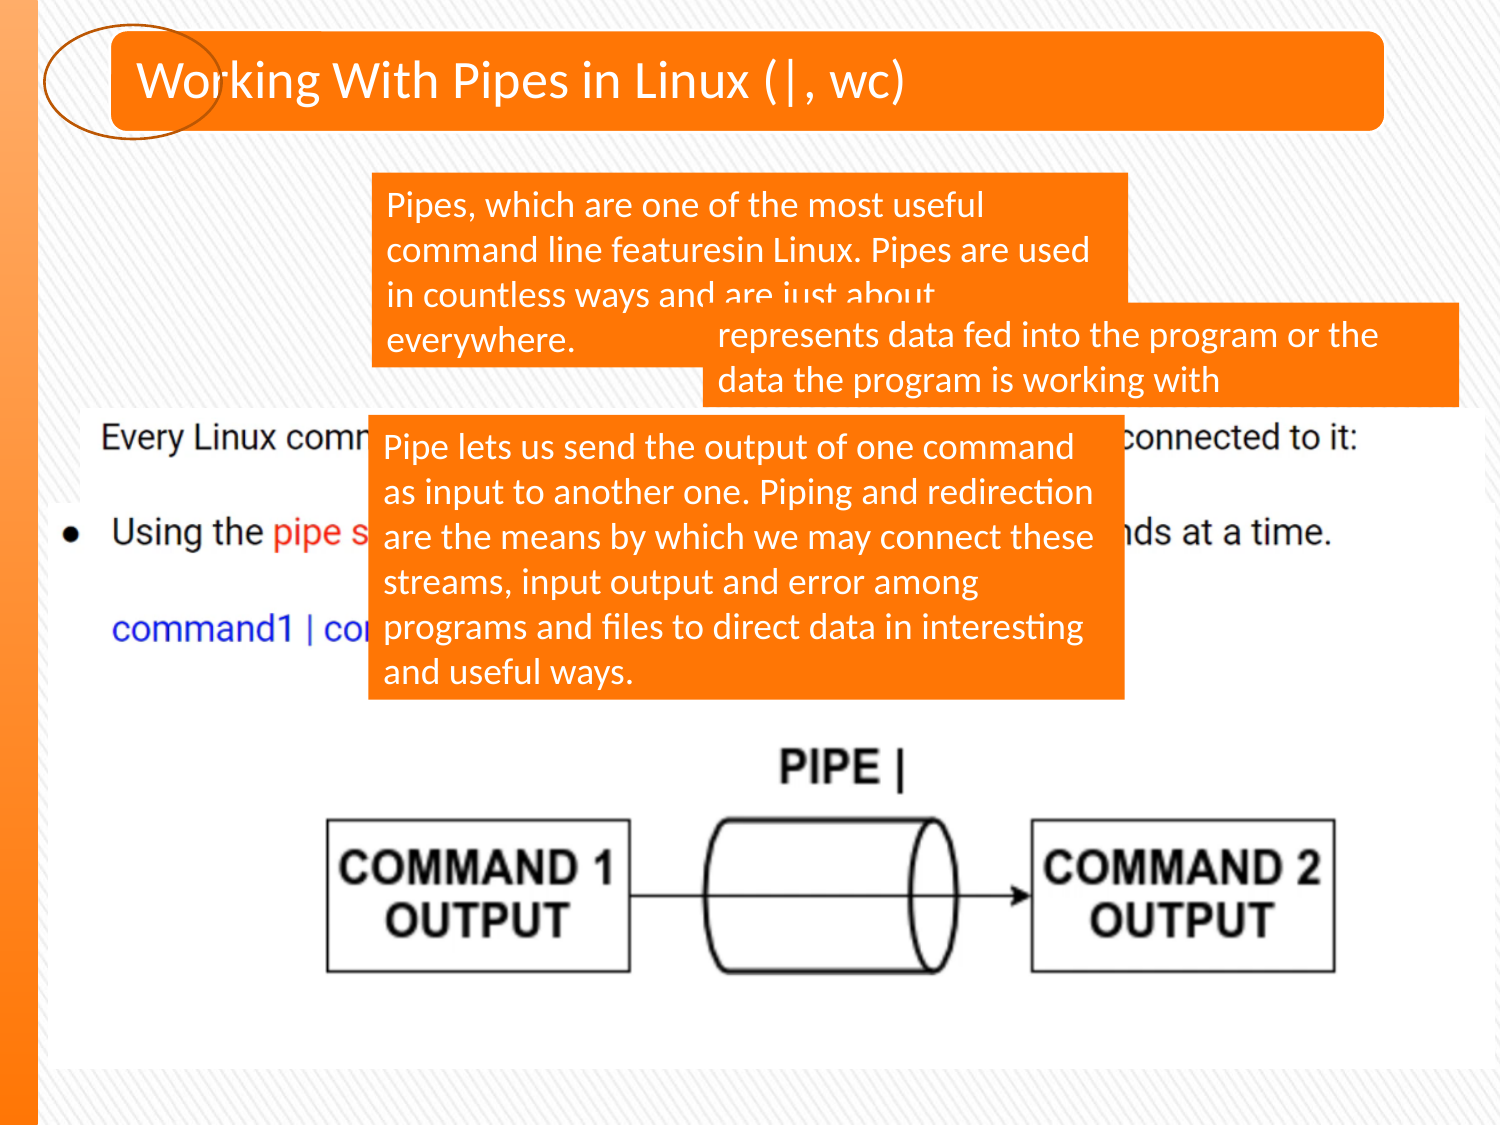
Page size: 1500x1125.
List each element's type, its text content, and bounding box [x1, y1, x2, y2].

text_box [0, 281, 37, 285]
picture [37, 0, 1500, 1125]
text_box [43, 26, 104, 136]
text_box represents data fed into the program or the data the program is working with [702, 302, 1460, 405]
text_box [109, 27, 1386, 135]
text_box Pipes, which are one of the most useful command line featuresin Linux. Pipes are used in countless ways and are just about everywhere. [371, 172, 1129, 368]
